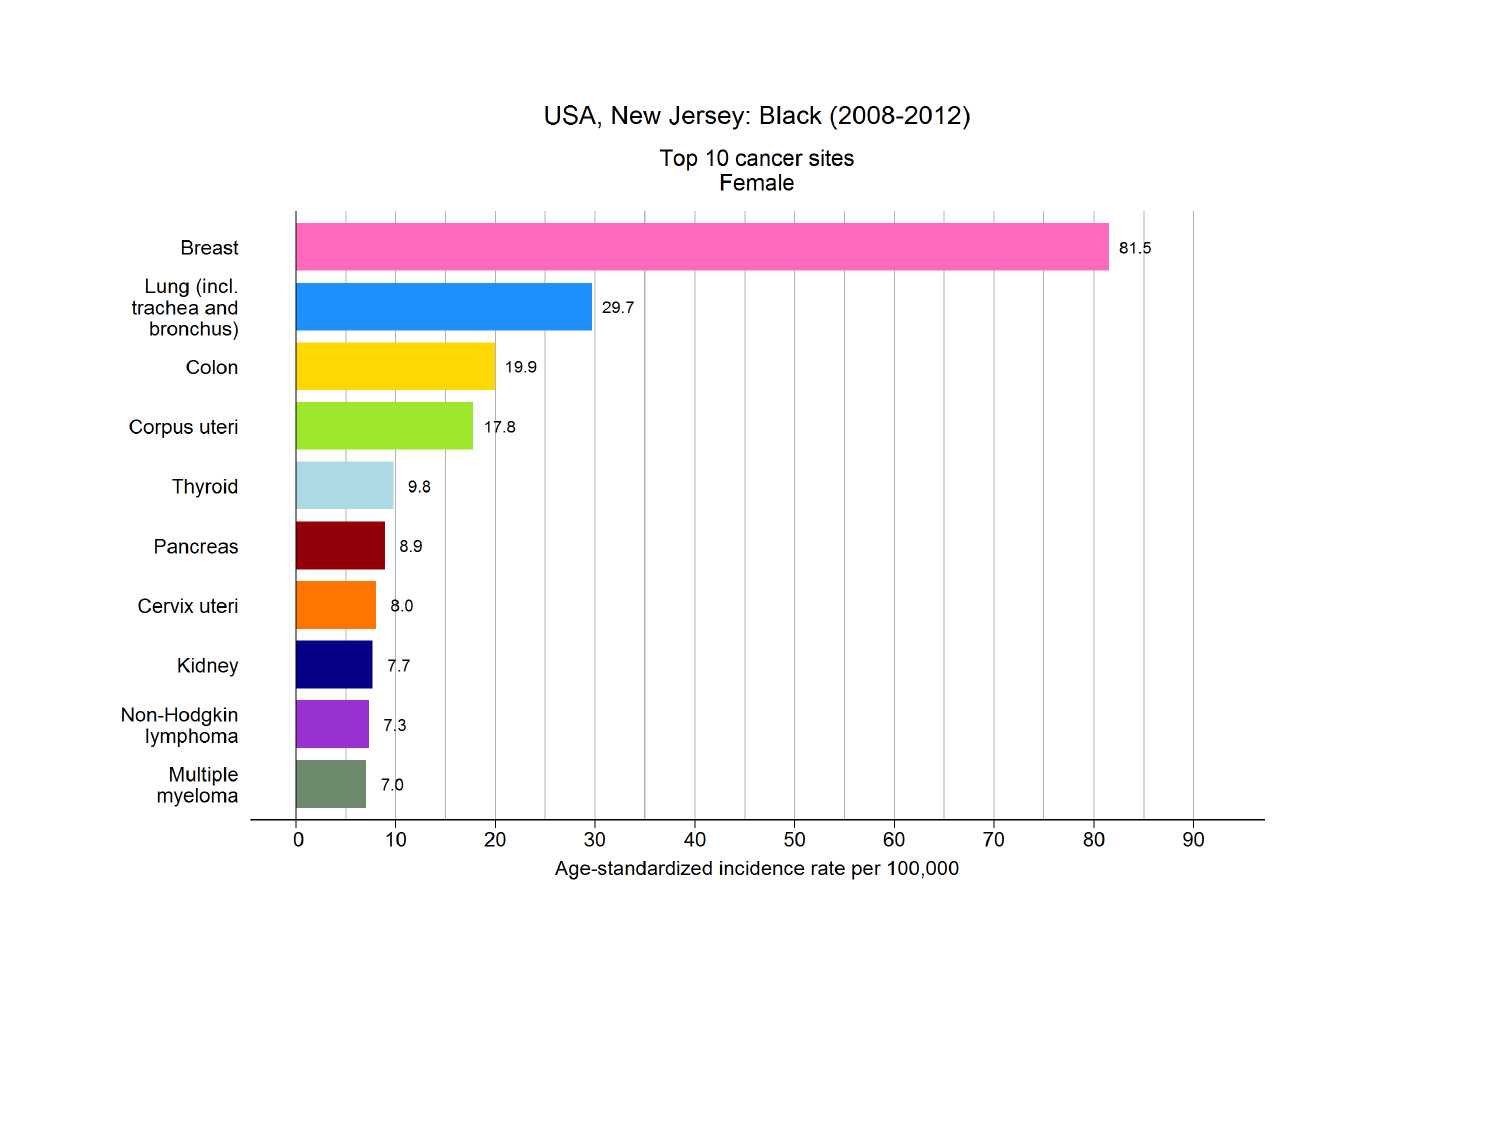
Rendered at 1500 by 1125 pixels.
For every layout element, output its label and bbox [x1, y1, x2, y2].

list [91, 67, 1293, 917]
